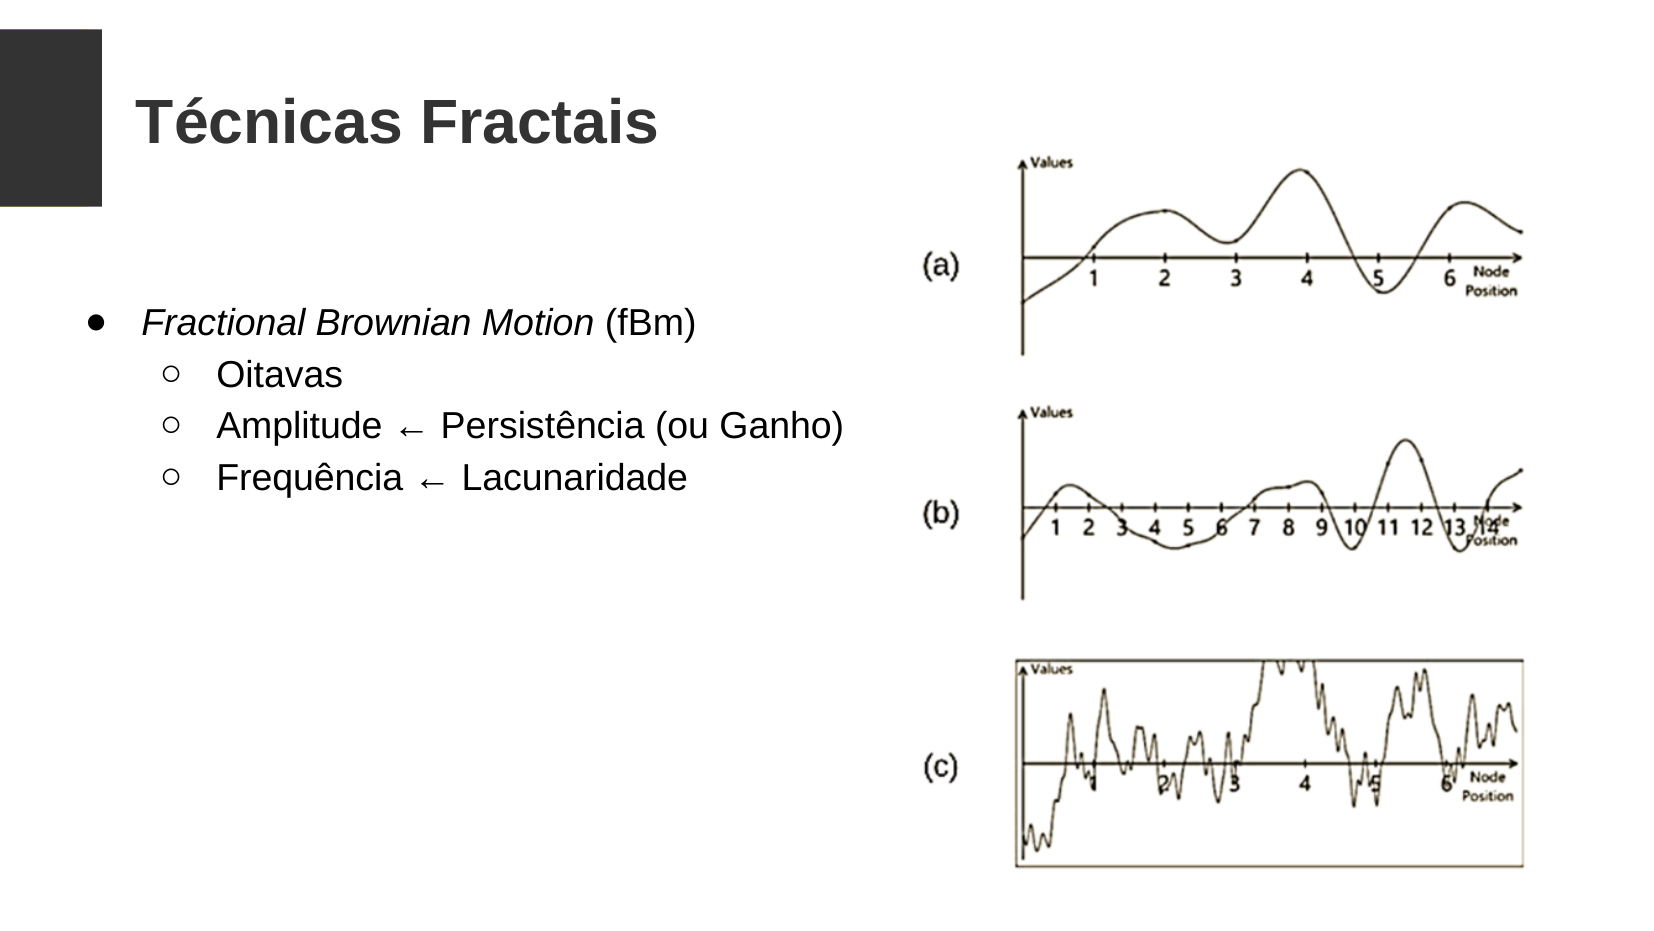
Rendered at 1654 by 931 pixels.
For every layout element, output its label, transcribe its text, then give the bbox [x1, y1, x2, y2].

text_box [0, 29, 102, 207]
text_box Fractional Brownian Motion (fBm) Oitavas Amplitude ← Persistência (ou Ganho) Frequência ← Lacunaridade [51, 276, 867, 816]
picture [909, 121, 1556, 878]
text_box Técnicas Fractais [135, 29, 1613, 207]
